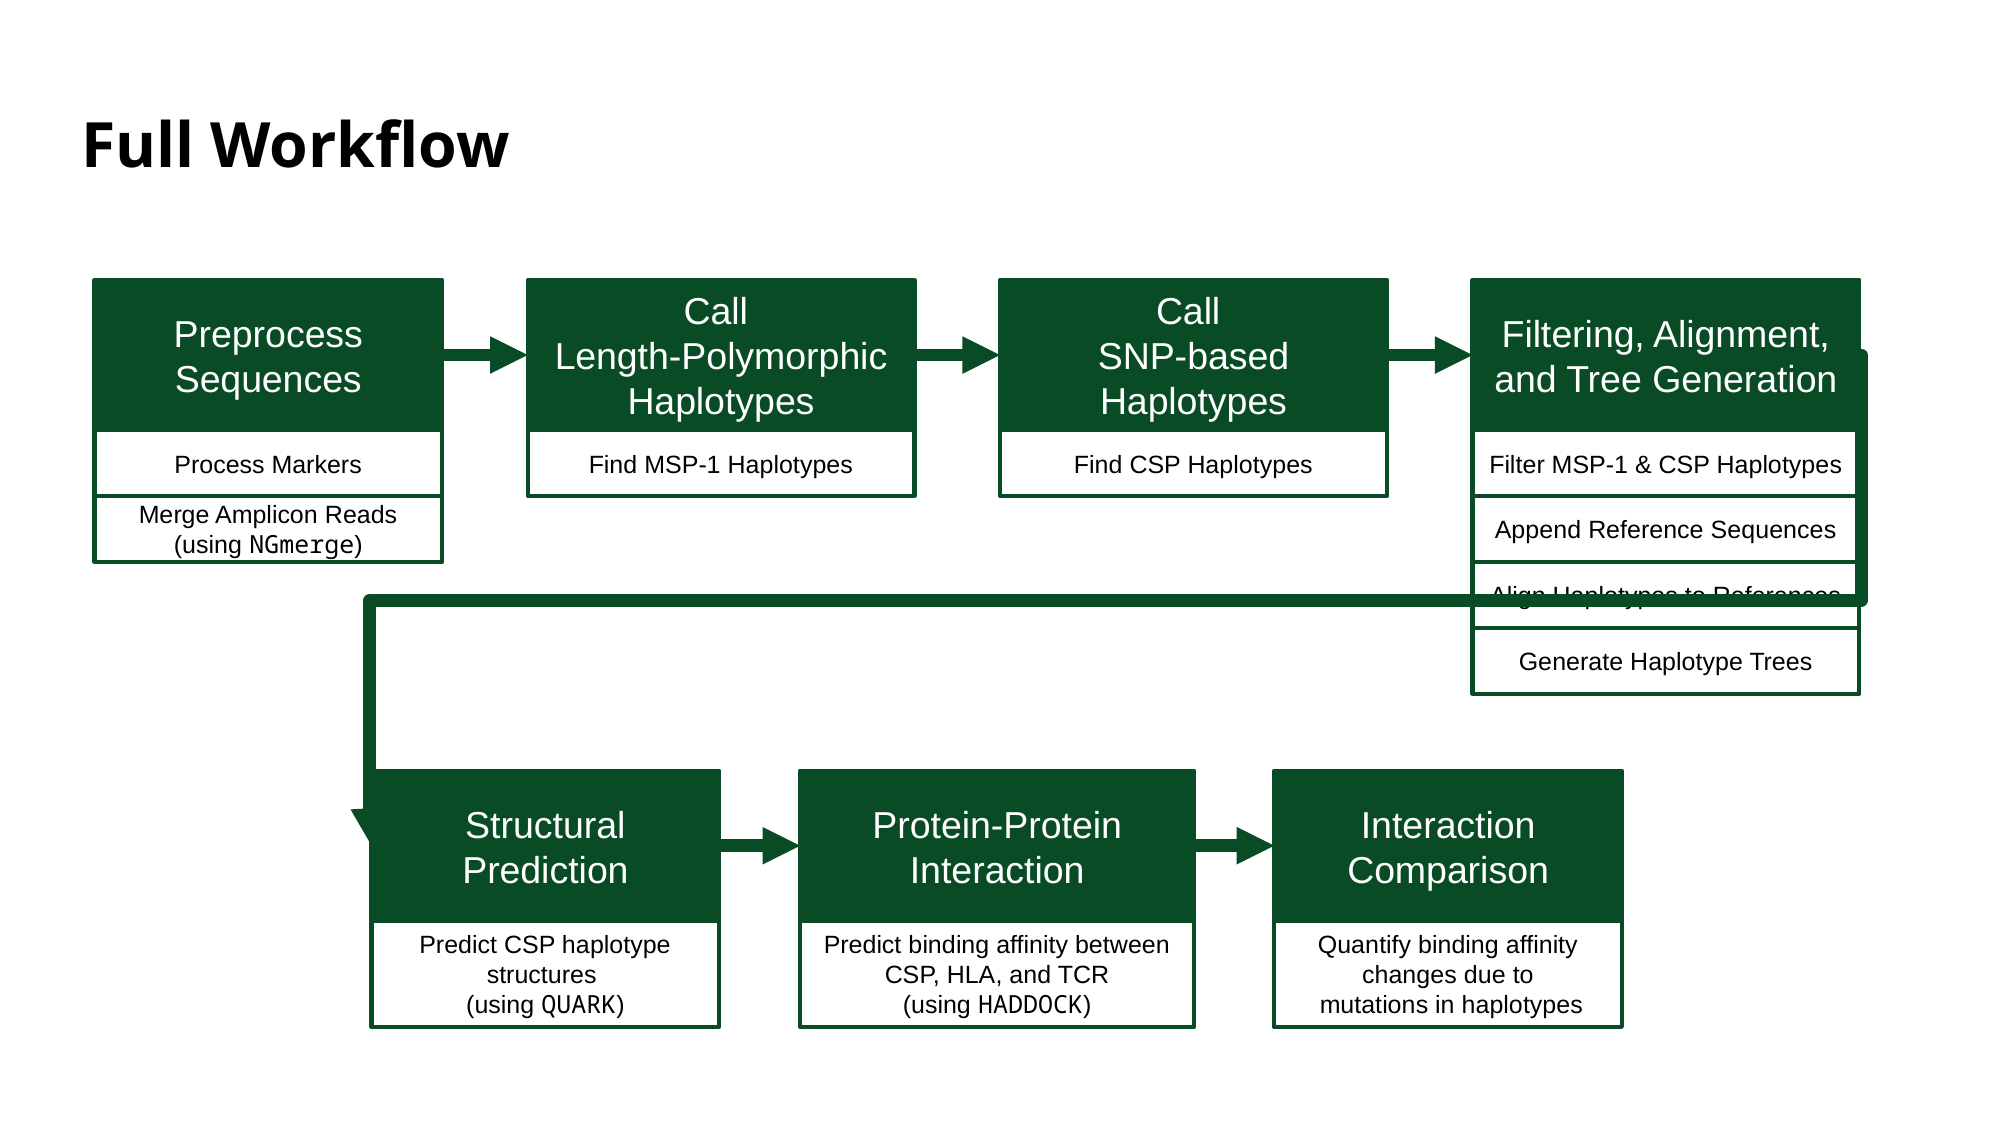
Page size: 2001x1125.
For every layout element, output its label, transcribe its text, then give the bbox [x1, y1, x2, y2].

text_box Protein-Protein Interaction [798, 855, 1196, 919]
text_box Call SNP-based Haplotypes [998, 278, 1389, 353]
text_box Process Markers [92, 428, 366, 494]
text_box Call Length-Polymorphic Haplotypes [526, 278, 917, 353]
text_box Interaction Comparison [1272, 855, 1624, 919]
title Full Workflow [66, 90, 1930, 230]
text_box Structural Prediction [369, 852, 721, 919]
text_box Quantify binding affinity changes due to mutations in haplotypes [1272, 919, 1624, 1029]
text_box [371, 354, 1860, 846]
text_box Preprocess Sequences [92, 278, 444, 428]
text_box Predict binding affinity between CSP, HLA, and TCR (using HADDOCK) [798, 919, 1196, 1029]
text_box Merge Amplicon Reads (using NGmerge) [92, 494, 366, 564]
text_box Predict CSP haplotype structures (using QUARK) [369, 919, 721, 1029]
text_box Filtering, Alignment, and Tree Generation [1470, 278, 1861, 354]
